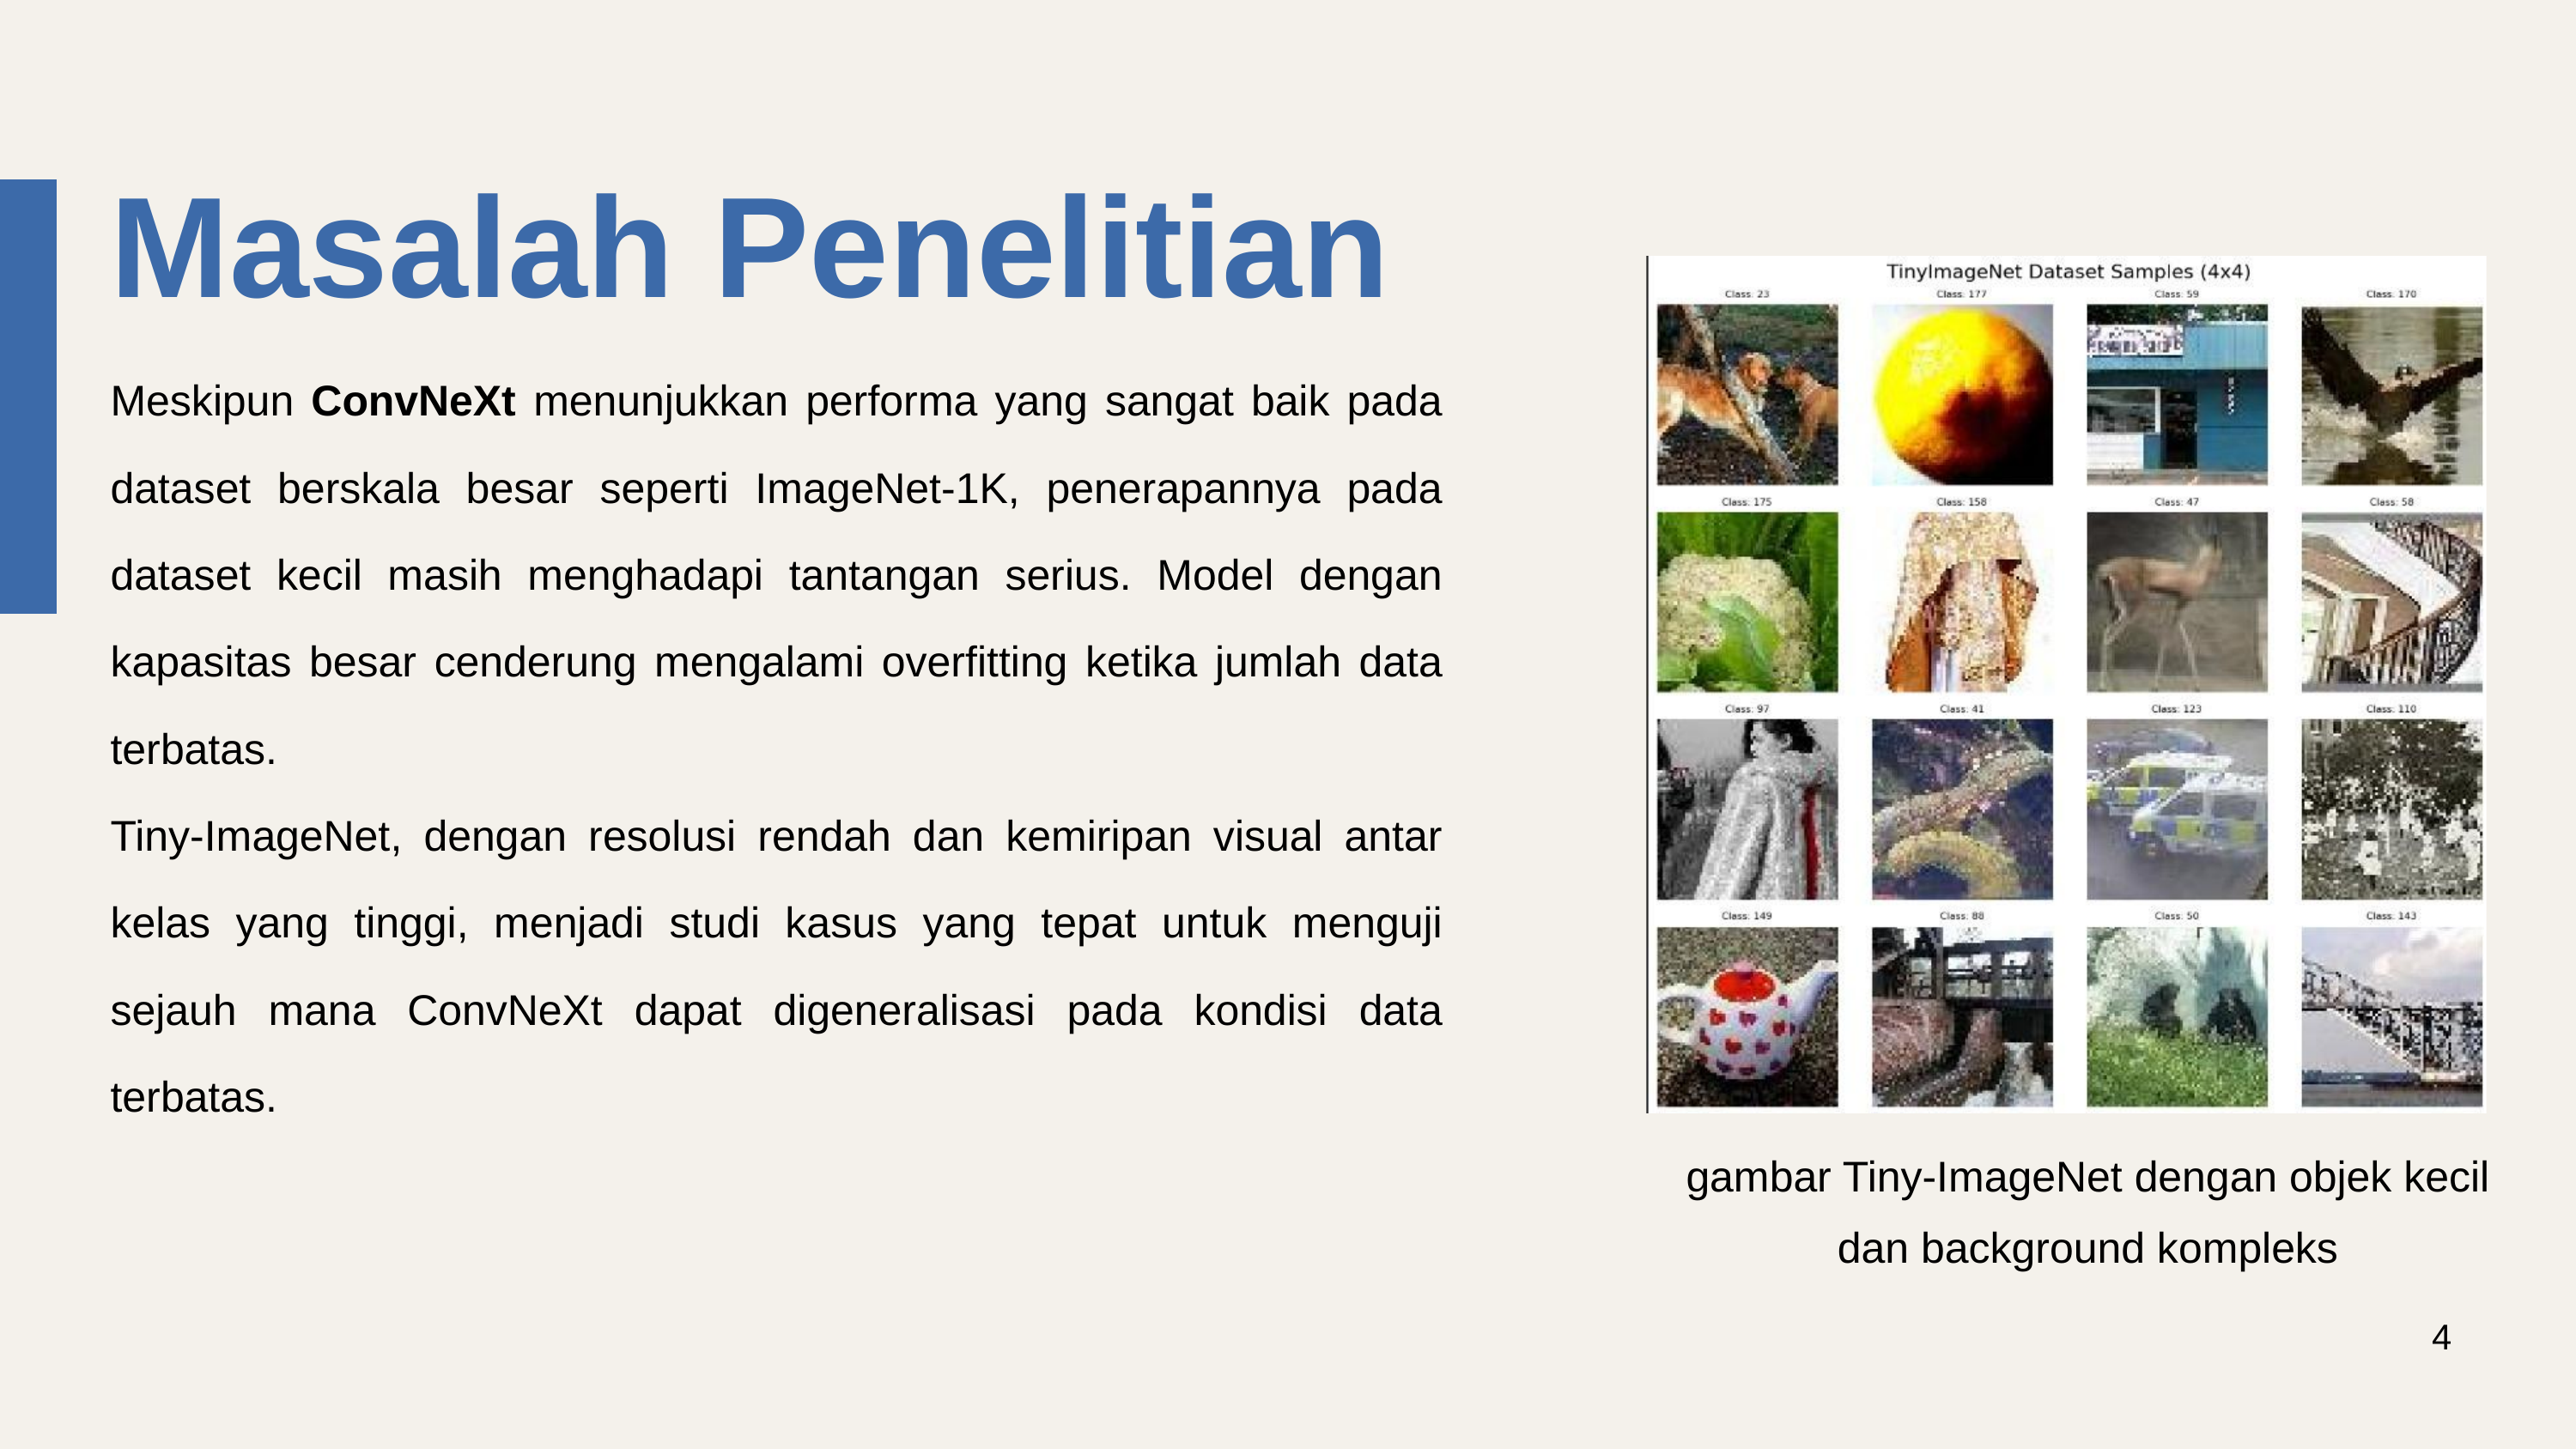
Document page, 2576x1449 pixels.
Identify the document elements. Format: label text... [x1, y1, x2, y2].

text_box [0, 154, 57, 615]
text_box Masalah Penelitian [110, 175, 1700, 329]
text_box 4 [2431, 1296, 2453, 1357]
text_box [1646, 256, 2487, 1113]
text_box gambar Tiny-ImageNet dengan objek kecil dan background kompleks [1668, 1128, 2507, 1272]
text_box Meskipun ConvNeXt menunjukkan performa yang sangat baik pada dataset berskala besar seperti ImageNet-1K, penerapannya pada dataset kecil masih menghadapi tantangan serius. Model dengan kapasitas besar cenderung mengalami overfitting ketika jumlah data terbatas. Tiny-ImageNet, dengan resolusi rendah dan kemiripan visual antar kelas yang tinggi, menjadi studi kasus yang tepat untuk menguji sejauh mana ConvNeXt dapat digeneralisasi pada kondisi data terbatas. [110, 337, 1443, 1209]
